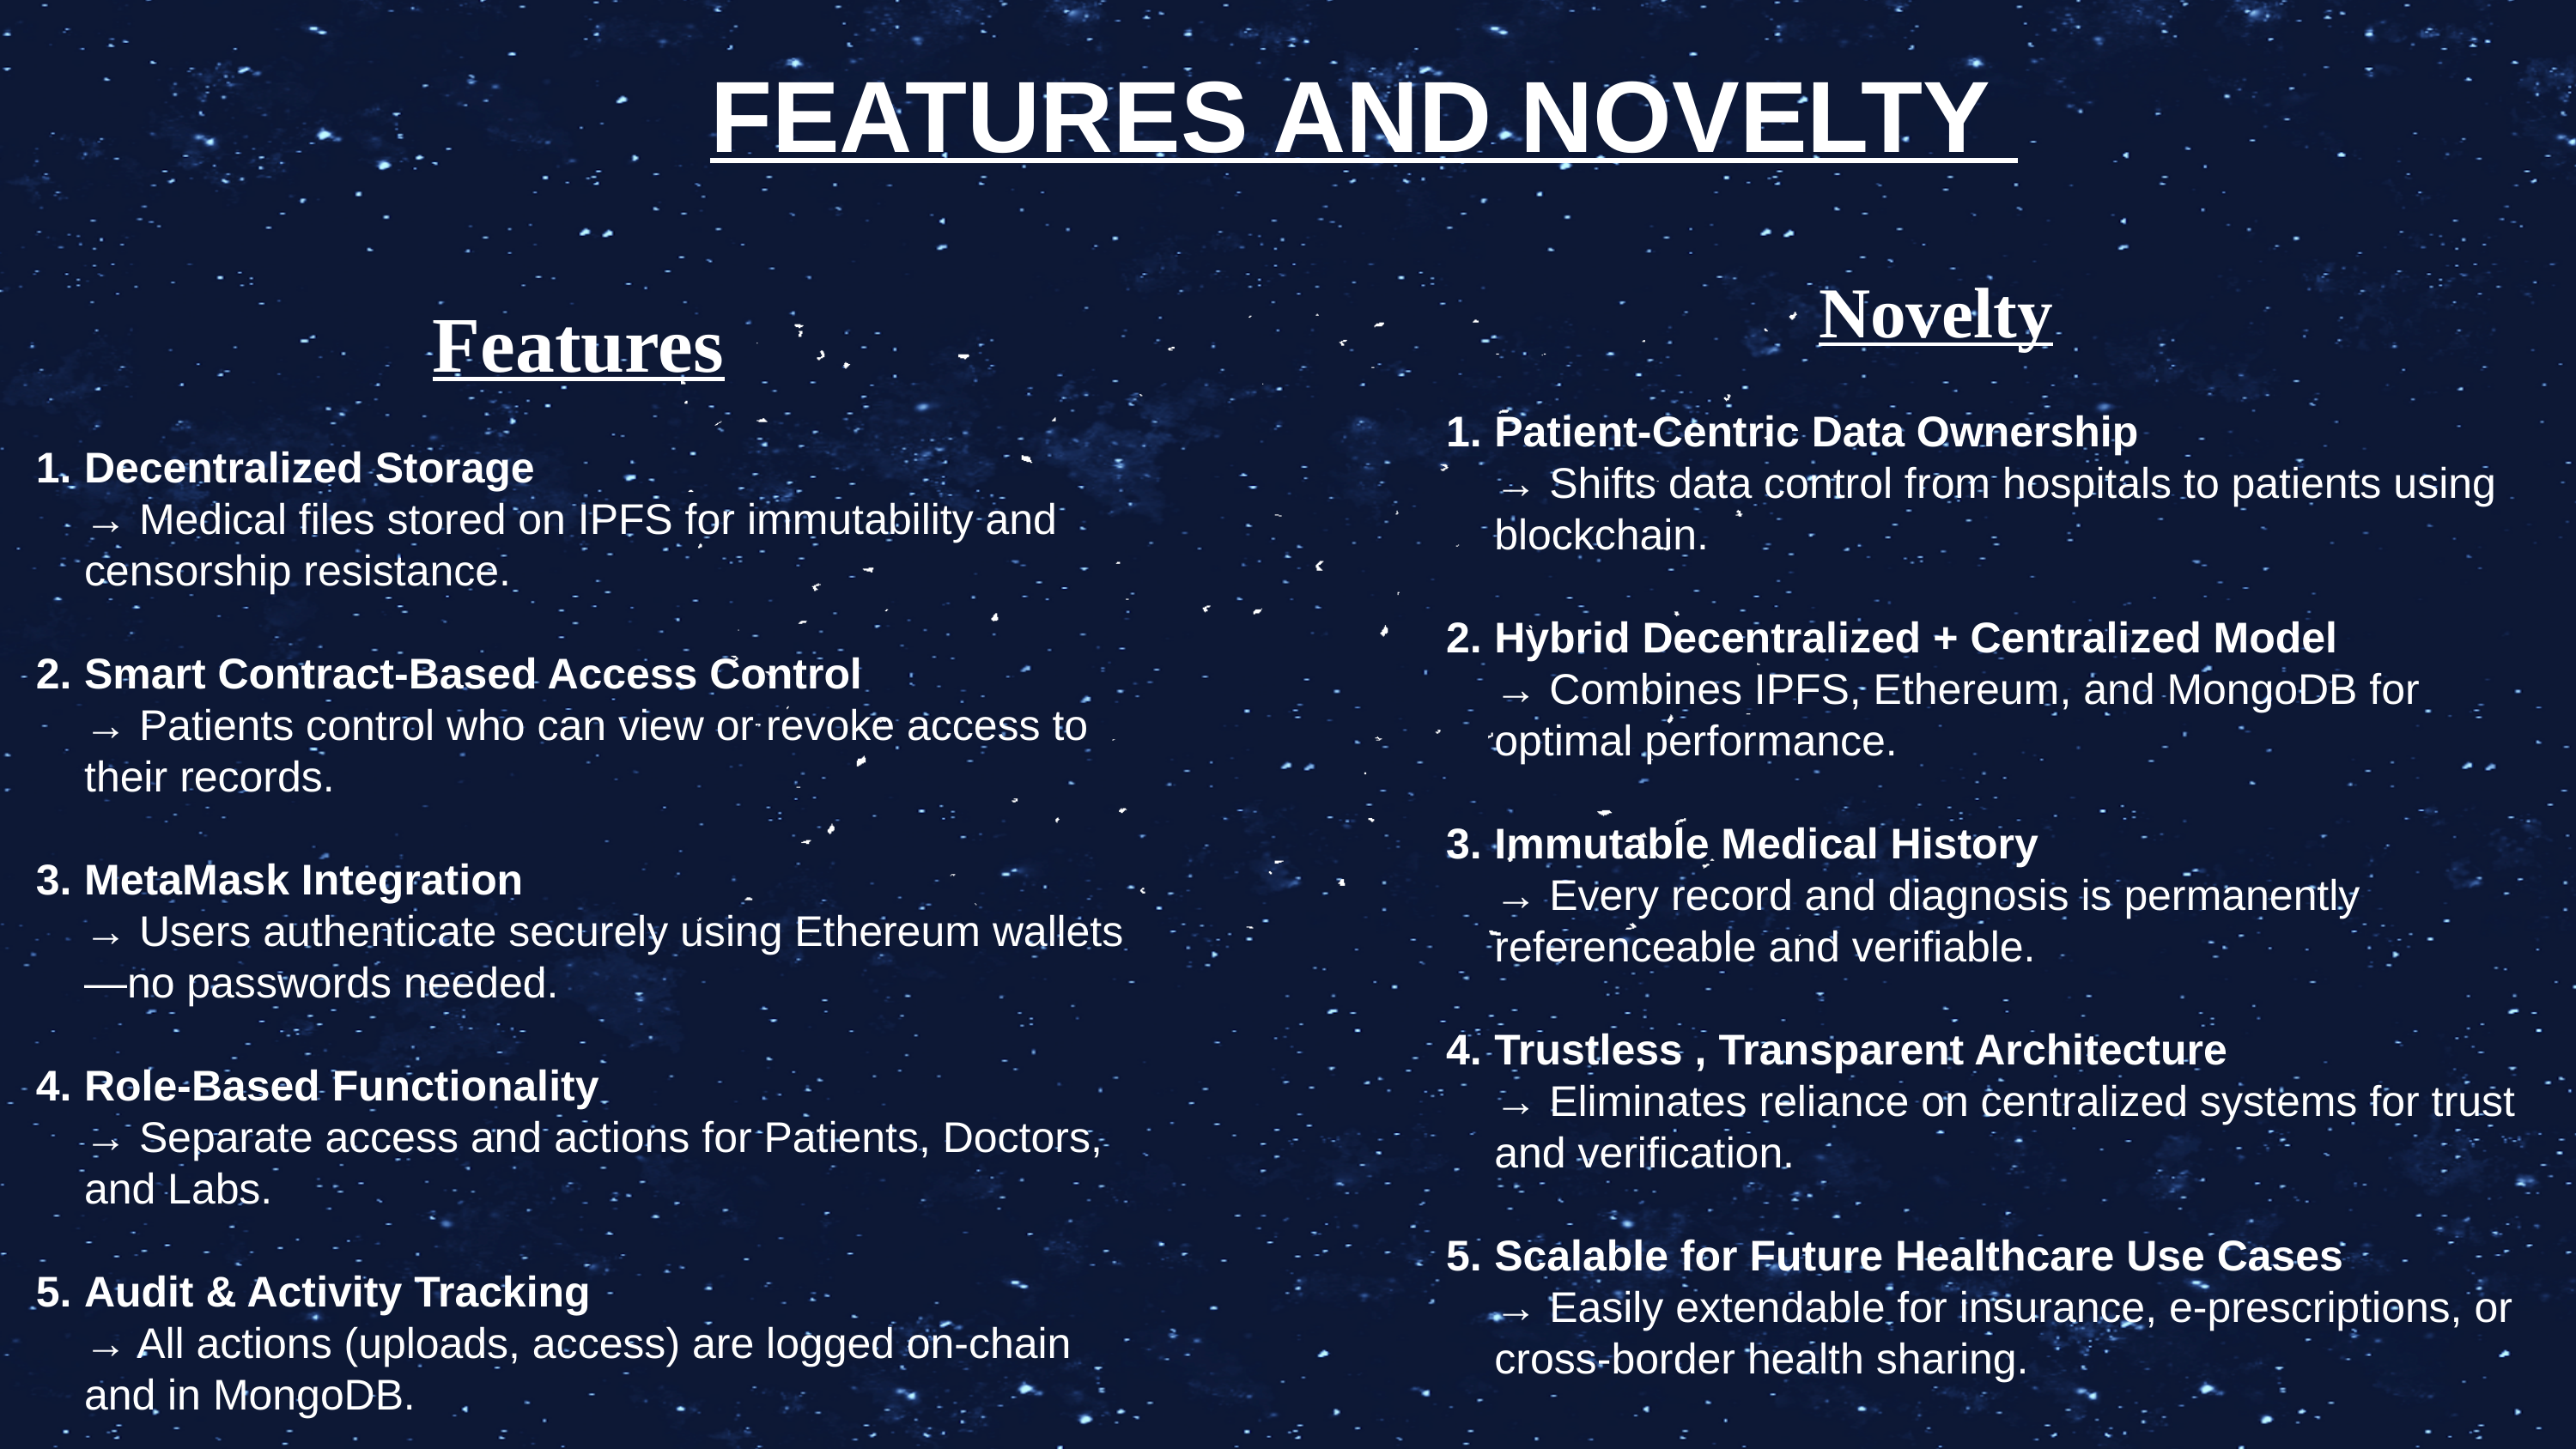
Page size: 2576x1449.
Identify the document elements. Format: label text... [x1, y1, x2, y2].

text_box Novelty Patient-Centric Data Ownership → Shifts data control from hospitals to patients using blockchain. Hybrid Decentralized + Centralized Model → Combines IPFS, Ethereum, and MongoDB for optimal performance. Immutable Medical History → Every record and diagnosis is permanently referenceable and verifiable. Trustless , Transparent Architecture → Eliminates reliance on centralized systems for trust and verification. Scalable for Future Healthcare Use Cases → Easily extendable for insurance, e-prescriptions, or cross-border health sharing. [1433, 260, 2553, 1440]
text_box [0, 0, 2576, 1449]
picture [680, 307, 1801, 936]
text_box FEATURES AND NOVELTY [618, 39, 2111, 173]
text_box Features Decentralized Storage → Medical files stored on IPFS for immutability and censorship resistance. Smart Contract-Based Access Control → Patients control who can view or revoke access to their records. MetaMask Integration → Users authenticate securely using Ethereum wallets—no passwords needed. Role-Based Functionality → Separate access and actions for Patients, Doctors, and Labs. Audit & Activity Tracking → All actions (uploads, access) are logged on-chain and in MongoDB. [22, 235, 1143, 1449]
